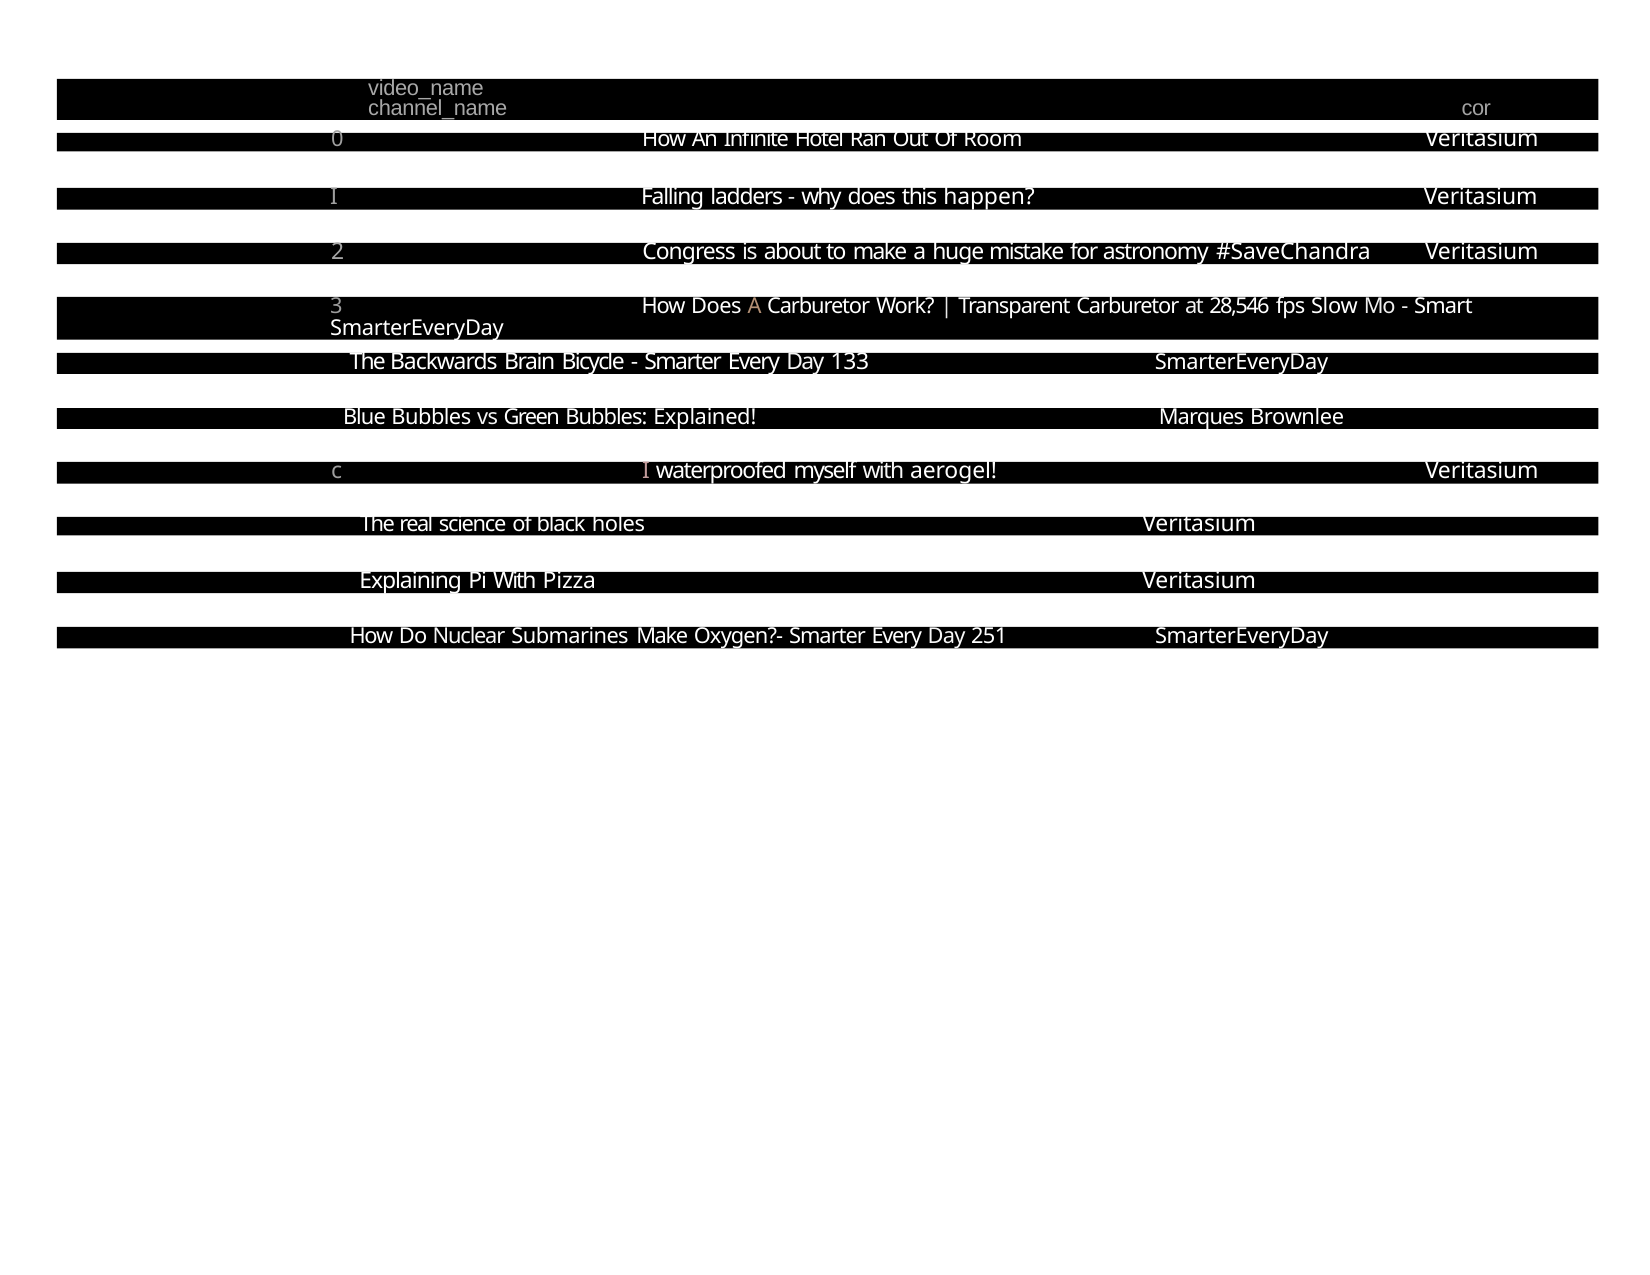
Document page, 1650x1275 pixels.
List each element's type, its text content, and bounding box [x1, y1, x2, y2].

text_box 2 Congress is about to make a huge mistake for astronomy #SaveChandra Veritasium [56, 242, 1599, 265]
text_box Blue Bubbles vs Green Bubbles: Explained! Marques Brownlee [56, 408, 1599, 429]
text_box video_name channel_name cor [56, 78, 1599, 120]
text_box The real science of black holes Veritasium [56, 516, 1599, 536]
text_box The Backwards Brain Bicycle - Smarter Every Day 133 SmarterEveryDay [56, 352, 1599, 374]
text_box 0 How An Infinite Hotel Ran Out Of Room Veritasium [56, 132, 1599, 152]
text_box c I waterproofed myself with aerogel! Veritasium [56, 461, 1599, 484]
text_box 3 How Does A Carburetor Work? | Transparent Carburetor at 28,546 fps Slow Mo - Smart SmarterEveryDay [56, 296, 1599, 340]
text_box How Do Nuclear Submarines Make Oxygen?- Smarter Every Day 251 SmarterEveryDay [56, 626, 1599, 649]
text_box I Falling ladders - why does this happen? Veritasium [56, 187, 1599, 210]
text_box Explaining Pi With Pizza Veritasium [56, 571, 1599, 594]
